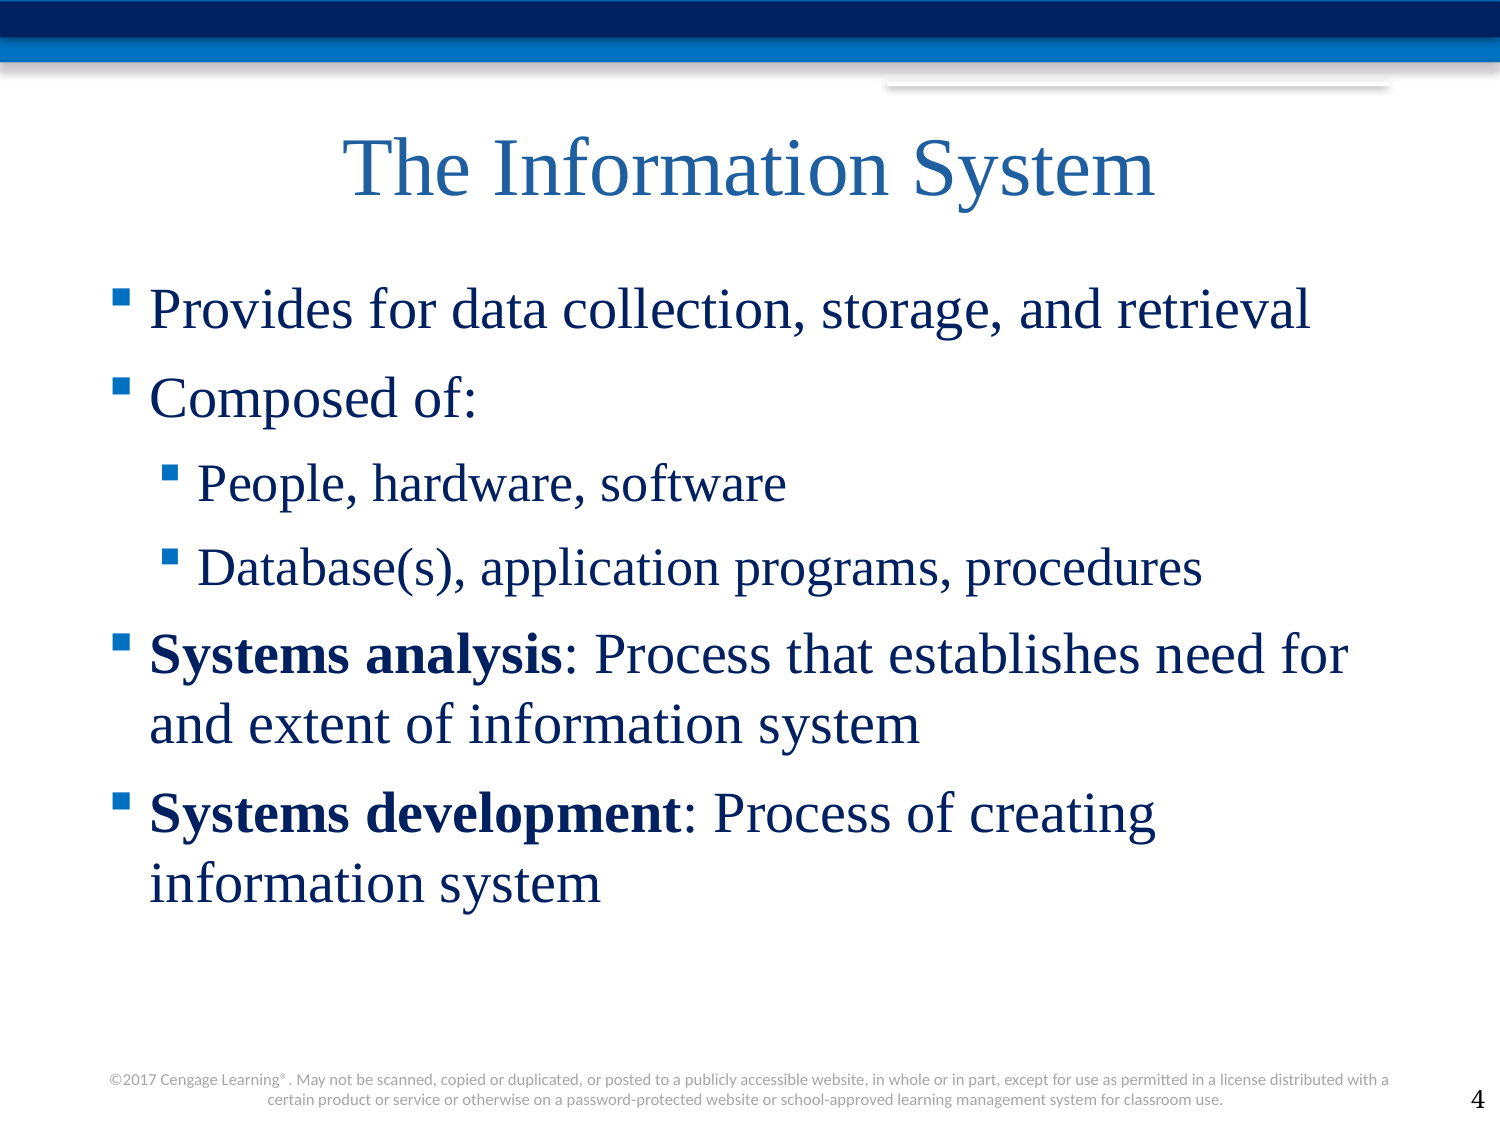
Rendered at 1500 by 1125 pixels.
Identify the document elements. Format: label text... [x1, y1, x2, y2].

list Provides for data collection, storage, and retrieval Composed of: People, hardware, software Database(s), application programs, procedures Systems analysis: Process that establishes need for and extent of information system Systems development: Process of creating information system [75, 262, 1425, 1066]
slide_number 4 [1425, 1074, 1500, 1125]
title The Information System [75, 75, 1425, 250]
